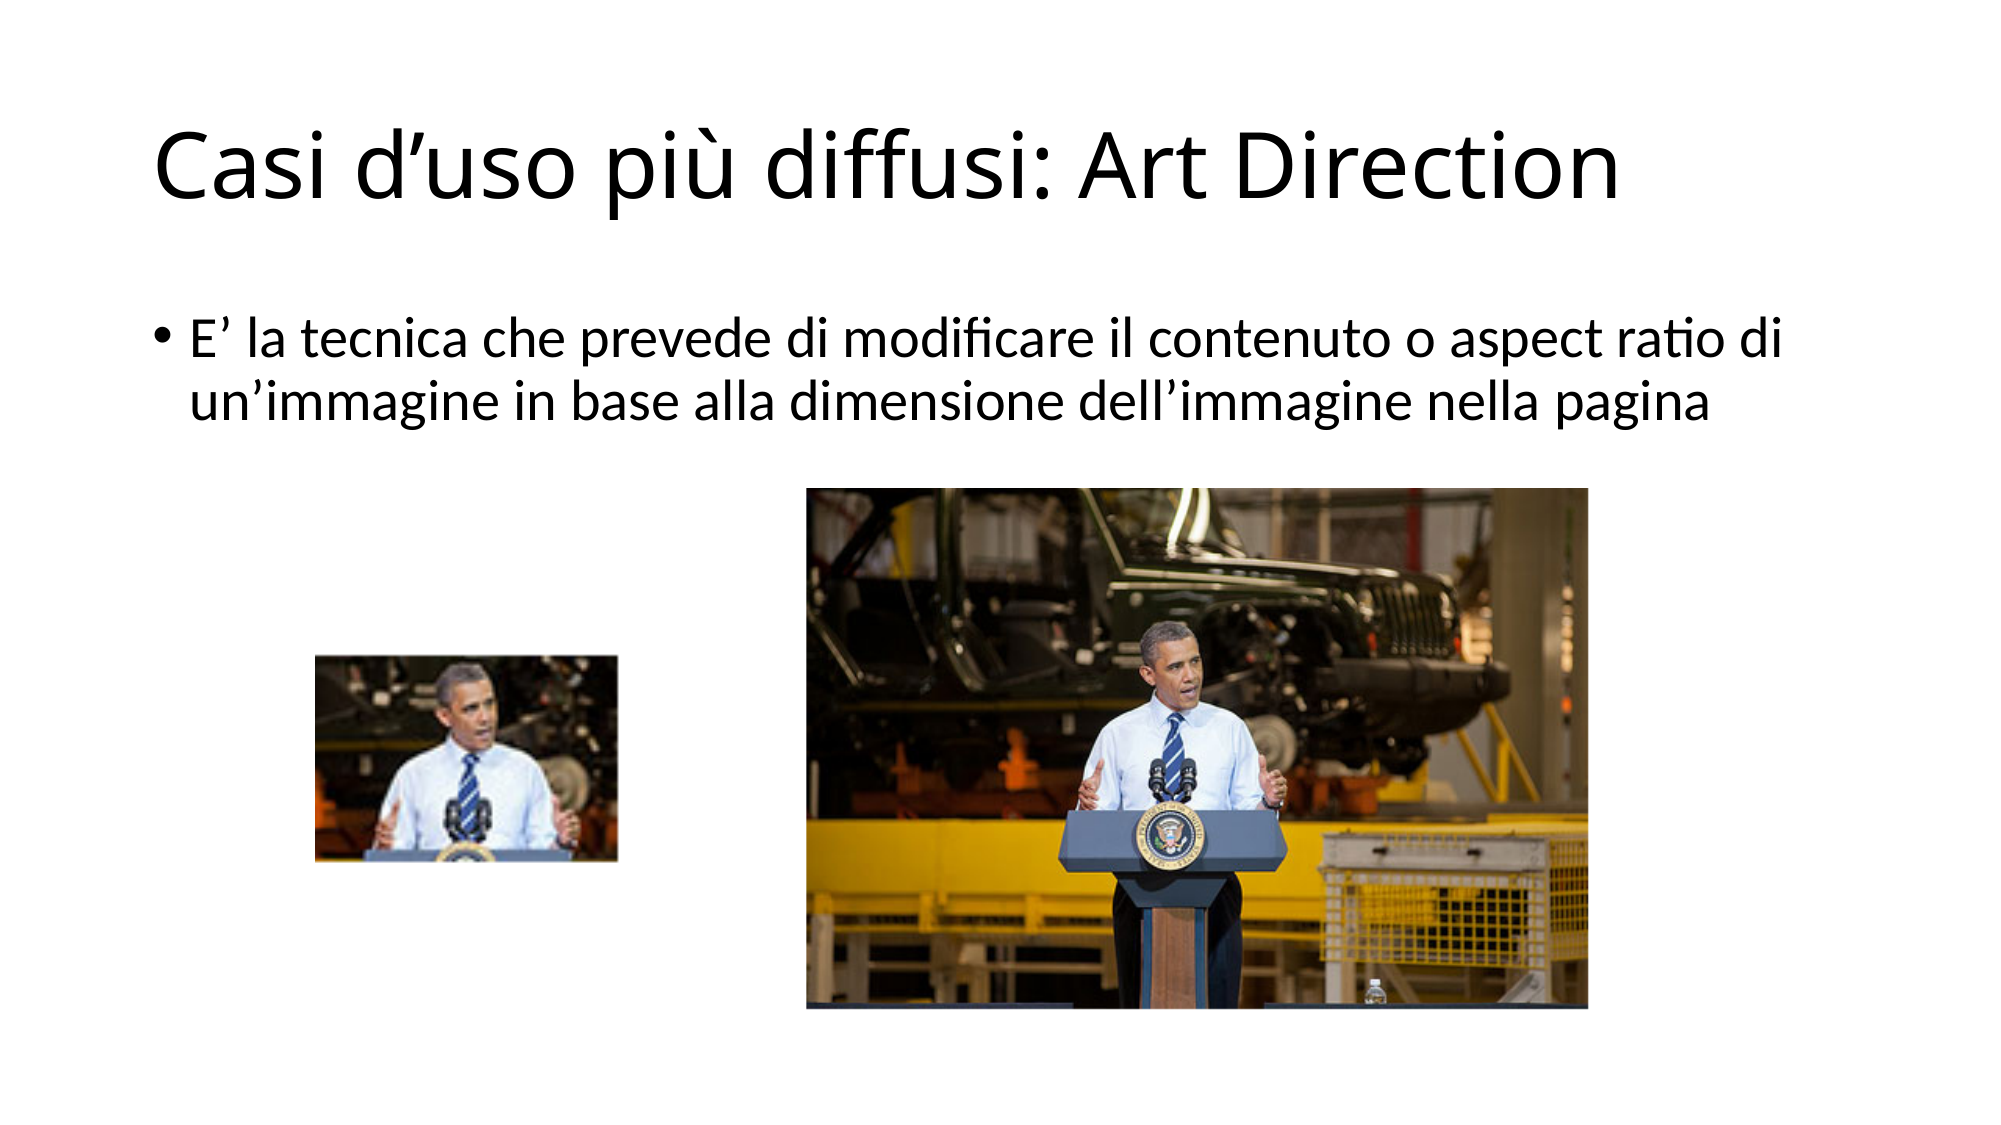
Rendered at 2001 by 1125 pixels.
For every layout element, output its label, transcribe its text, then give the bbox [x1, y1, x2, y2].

title Casi d’uso più diffusi: Art Direction [137, 59, 1863, 278]
list E’ la tecnica che prevede di modificare il contenuto o aspect ratio di un’immagine in base alla dimensione dell’immagine nella pagina [137, 299, 1863, 1014]
picture [805, 488, 1590, 1014]
picture [315, 635, 628, 866]
